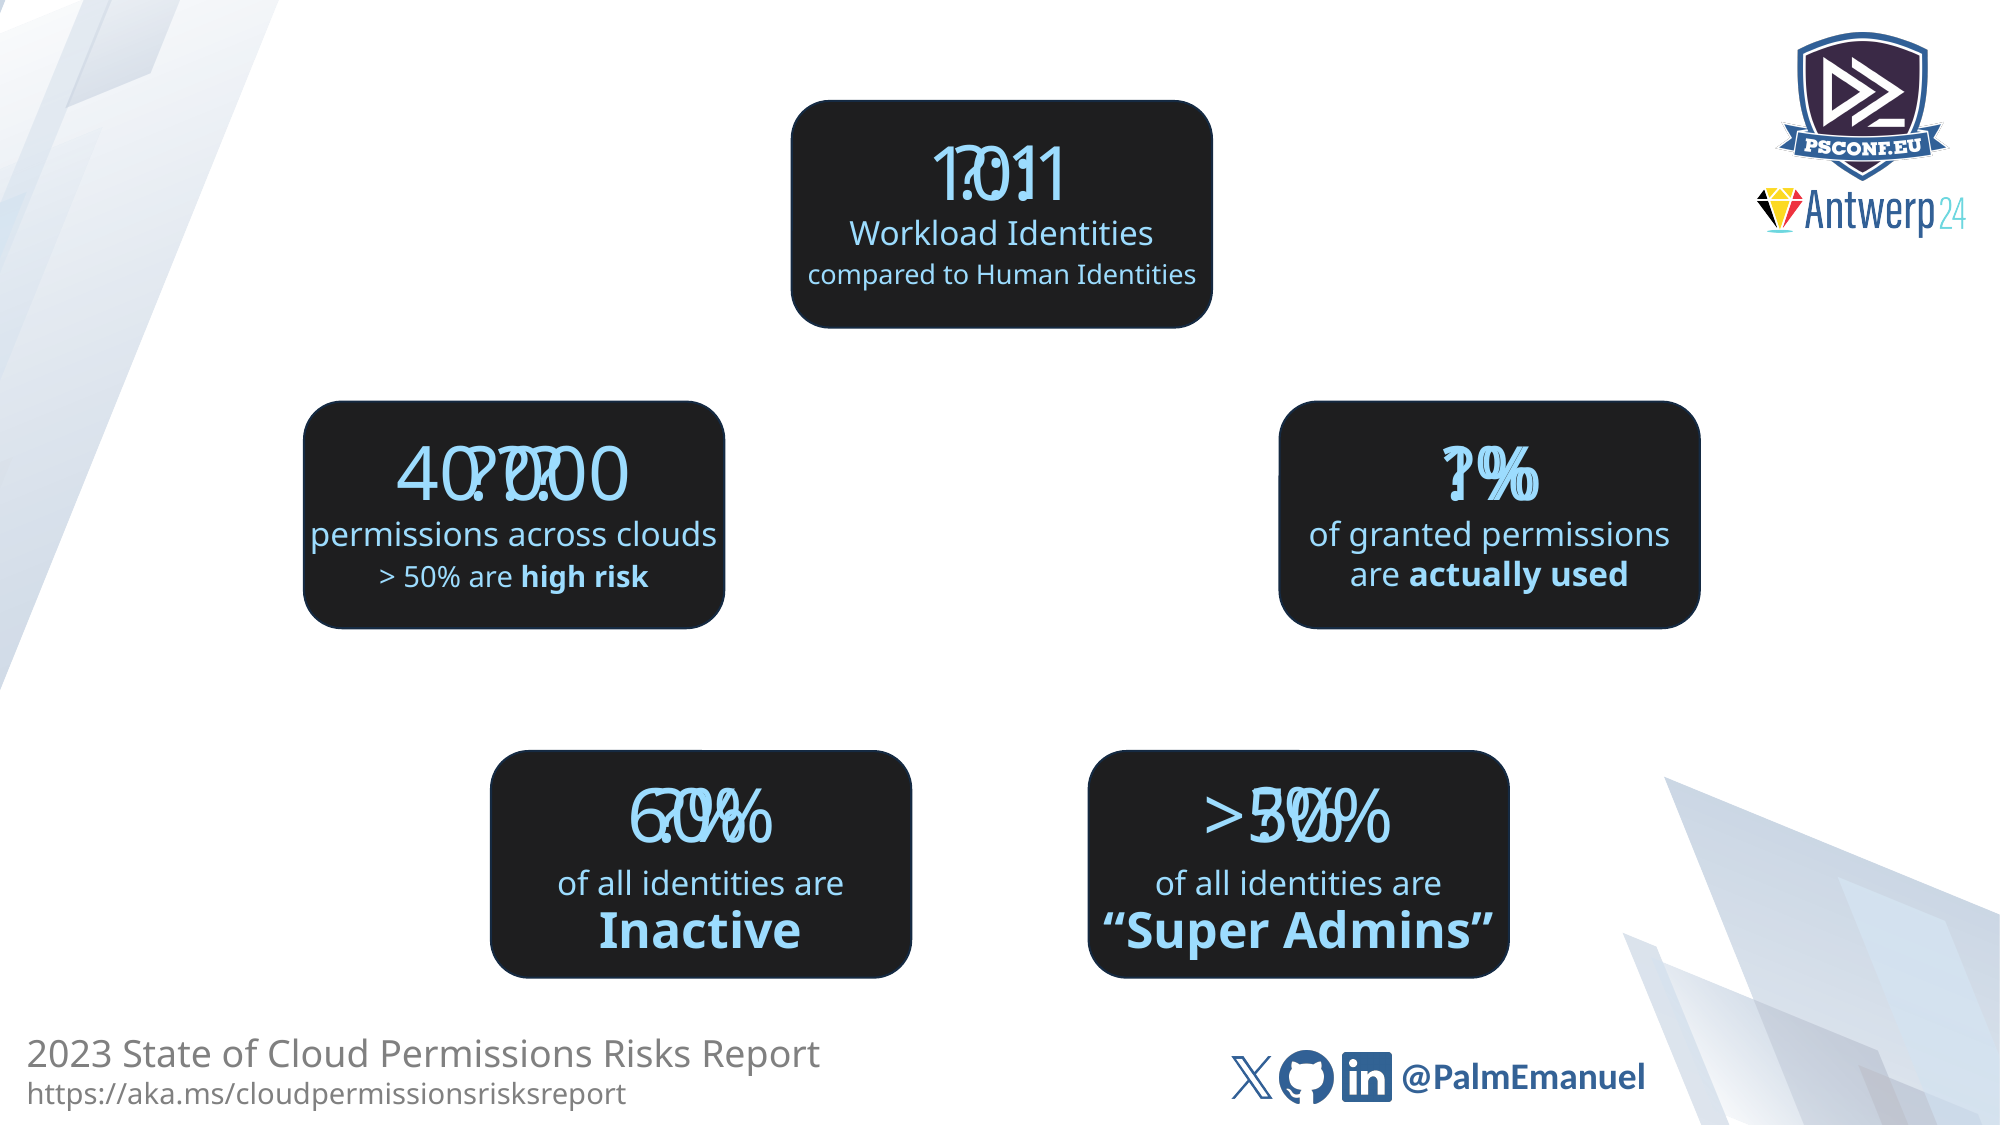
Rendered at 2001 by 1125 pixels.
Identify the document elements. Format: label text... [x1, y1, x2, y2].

text_box [310, 400, 719, 417]
text_box [504, 749, 899, 759]
text_box ??? [274, 417, 754, 523]
text_box [1285, 400, 1694, 417]
text_box > 50% are high risk [304, 550, 725, 601]
text_box ?% [1059, 759, 1539, 865]
text_box Inactive [490, 891, 912, 967]
text_box of granted permissions are actually used [1250, 523, 1729, 601]
picture [0, 0, 2000, 1125]
text_box [791, 298, 1213, 329]
text_box permissions across clouds [274, 523, 754, 561]
text_box of all identities are [461, 865, 941, 910]
text_box 2023 State of Cloud Permissions Risks Report https://aka.ms/cloudpermissionsrisksreport [11, 1022, 971, 1118]
text_box [1101, 749, 1496, 759]
text_box compared to Human Identities [762, 250, 1242, 298]
text_box ?% [1250, 417, 1729, 523]
text_box Workload Identities [762, 223, 1242, 250]
text_box of all identities are [1059, 865, 1539, 910]
text_box [304, 601, 724, 630]
text_box “Super Admins” [1088, 891, 1509, 967]
text_box [501, 967, 902, 979]
text_box ?% [461, 759, 941, 865]
text_box ?:1 [762, 117, 1242, 222]
text_box [1098, 967, 1499, 979]
text_box [1279, 601, 1700, 630]
text_box [797, 99, 1207, 117]
